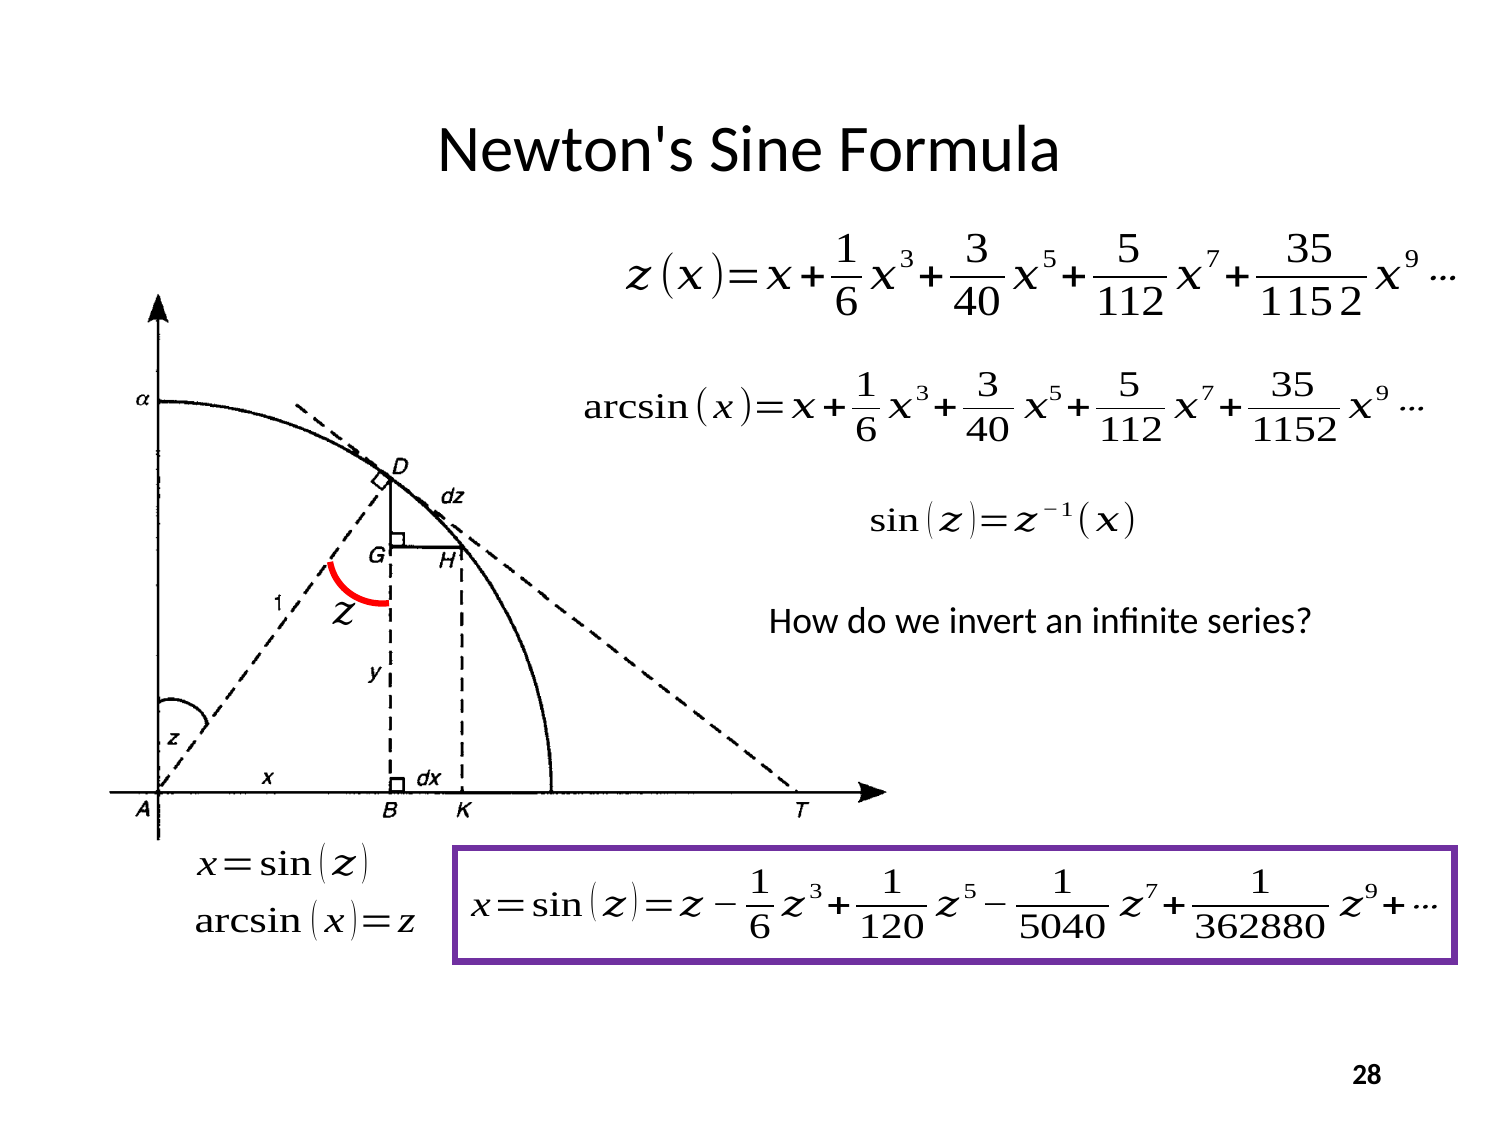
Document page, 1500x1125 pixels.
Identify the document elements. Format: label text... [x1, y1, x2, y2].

text_box [454, 847, 1455, 963]
title Newton's Sine Formula [103, 59, 1397, 241]
text_box How do we invert an infinite series? [907, 588, 1335, 649]
picture [90, 276, 907, 849]
slide_number 28 [1059, 1042, 1397, 1103]
